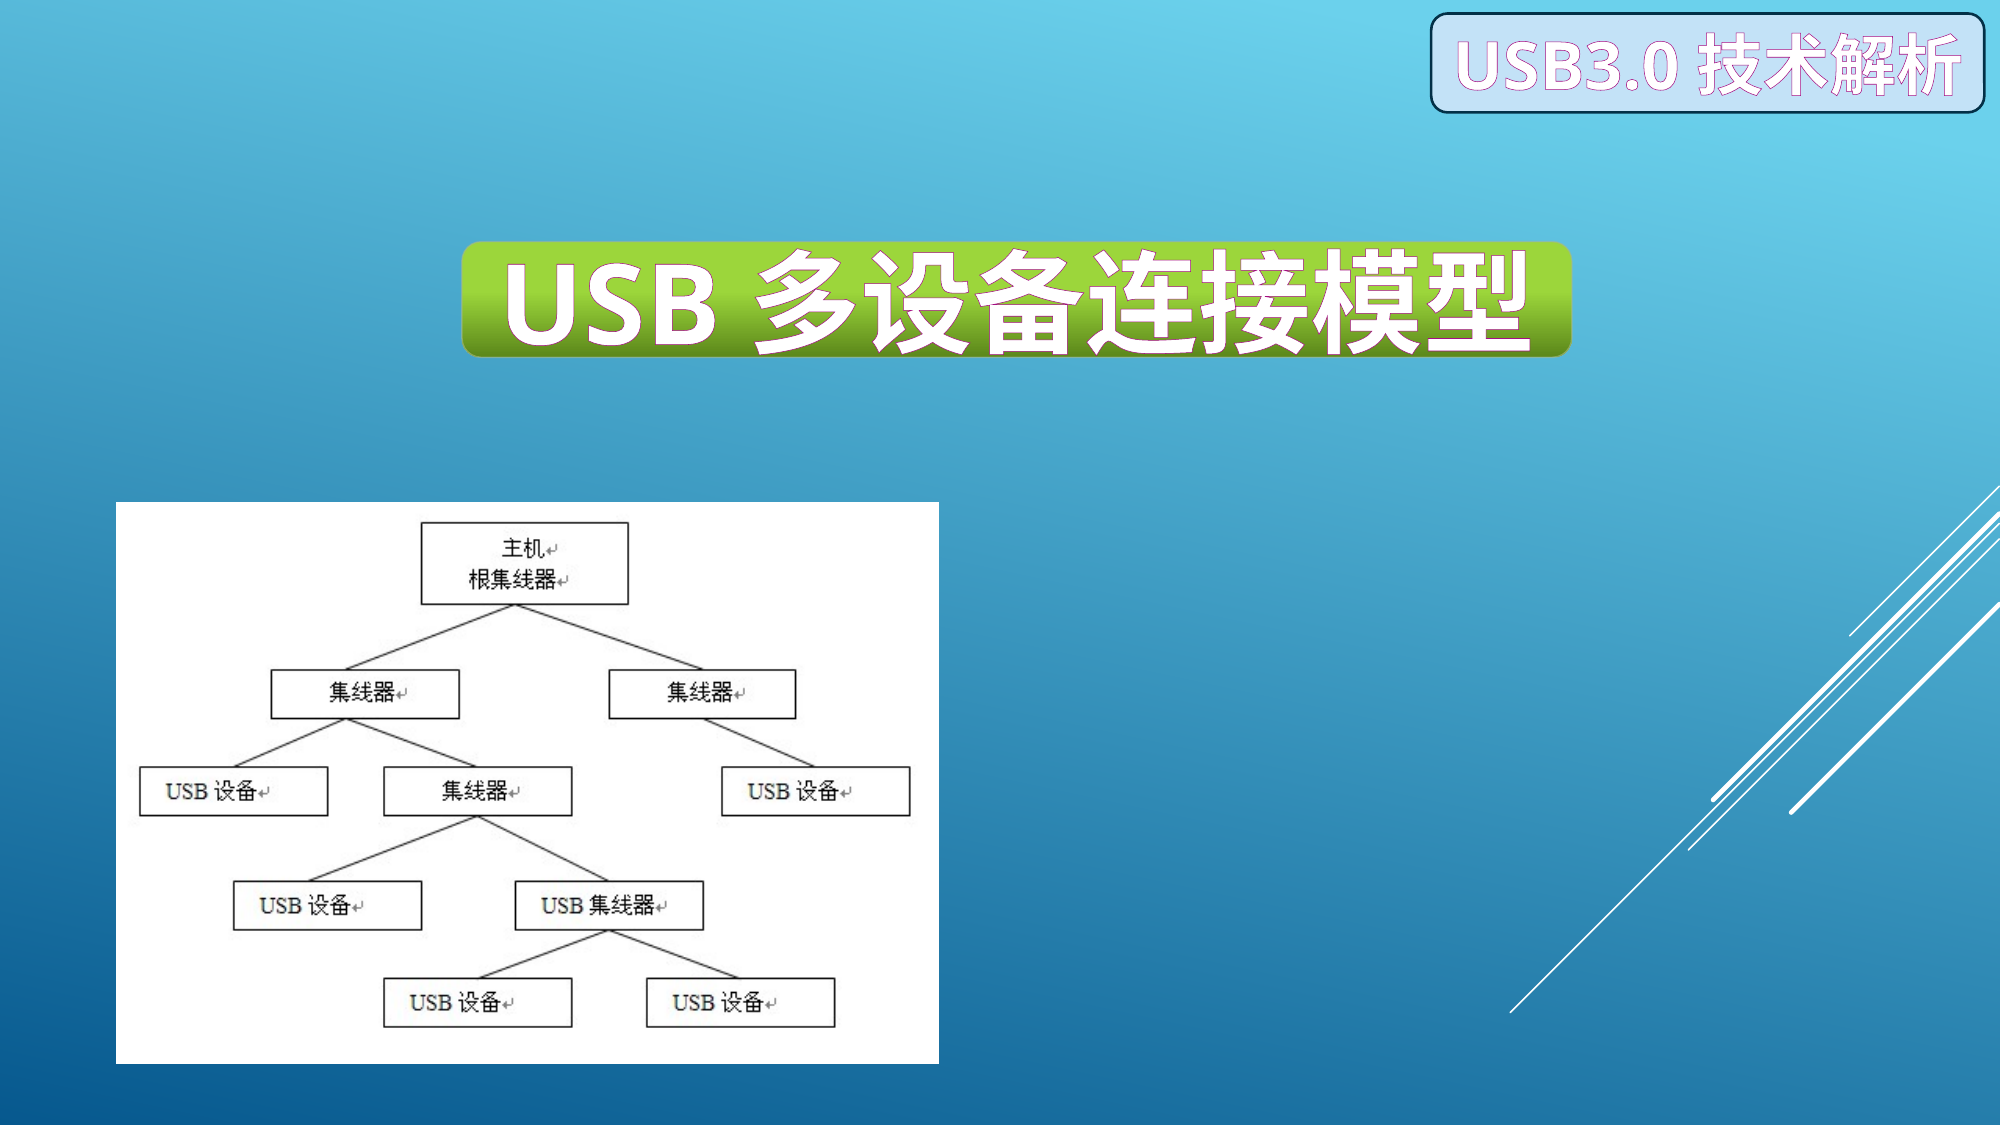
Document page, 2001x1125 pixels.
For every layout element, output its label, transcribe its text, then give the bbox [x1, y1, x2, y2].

text_box USB3.0技术解析 [1429, 12, 1986, 114]
picture [116, 502, 939, 1064]
text_box USB多设备连接模型 [461, 240, 1573, 359]
